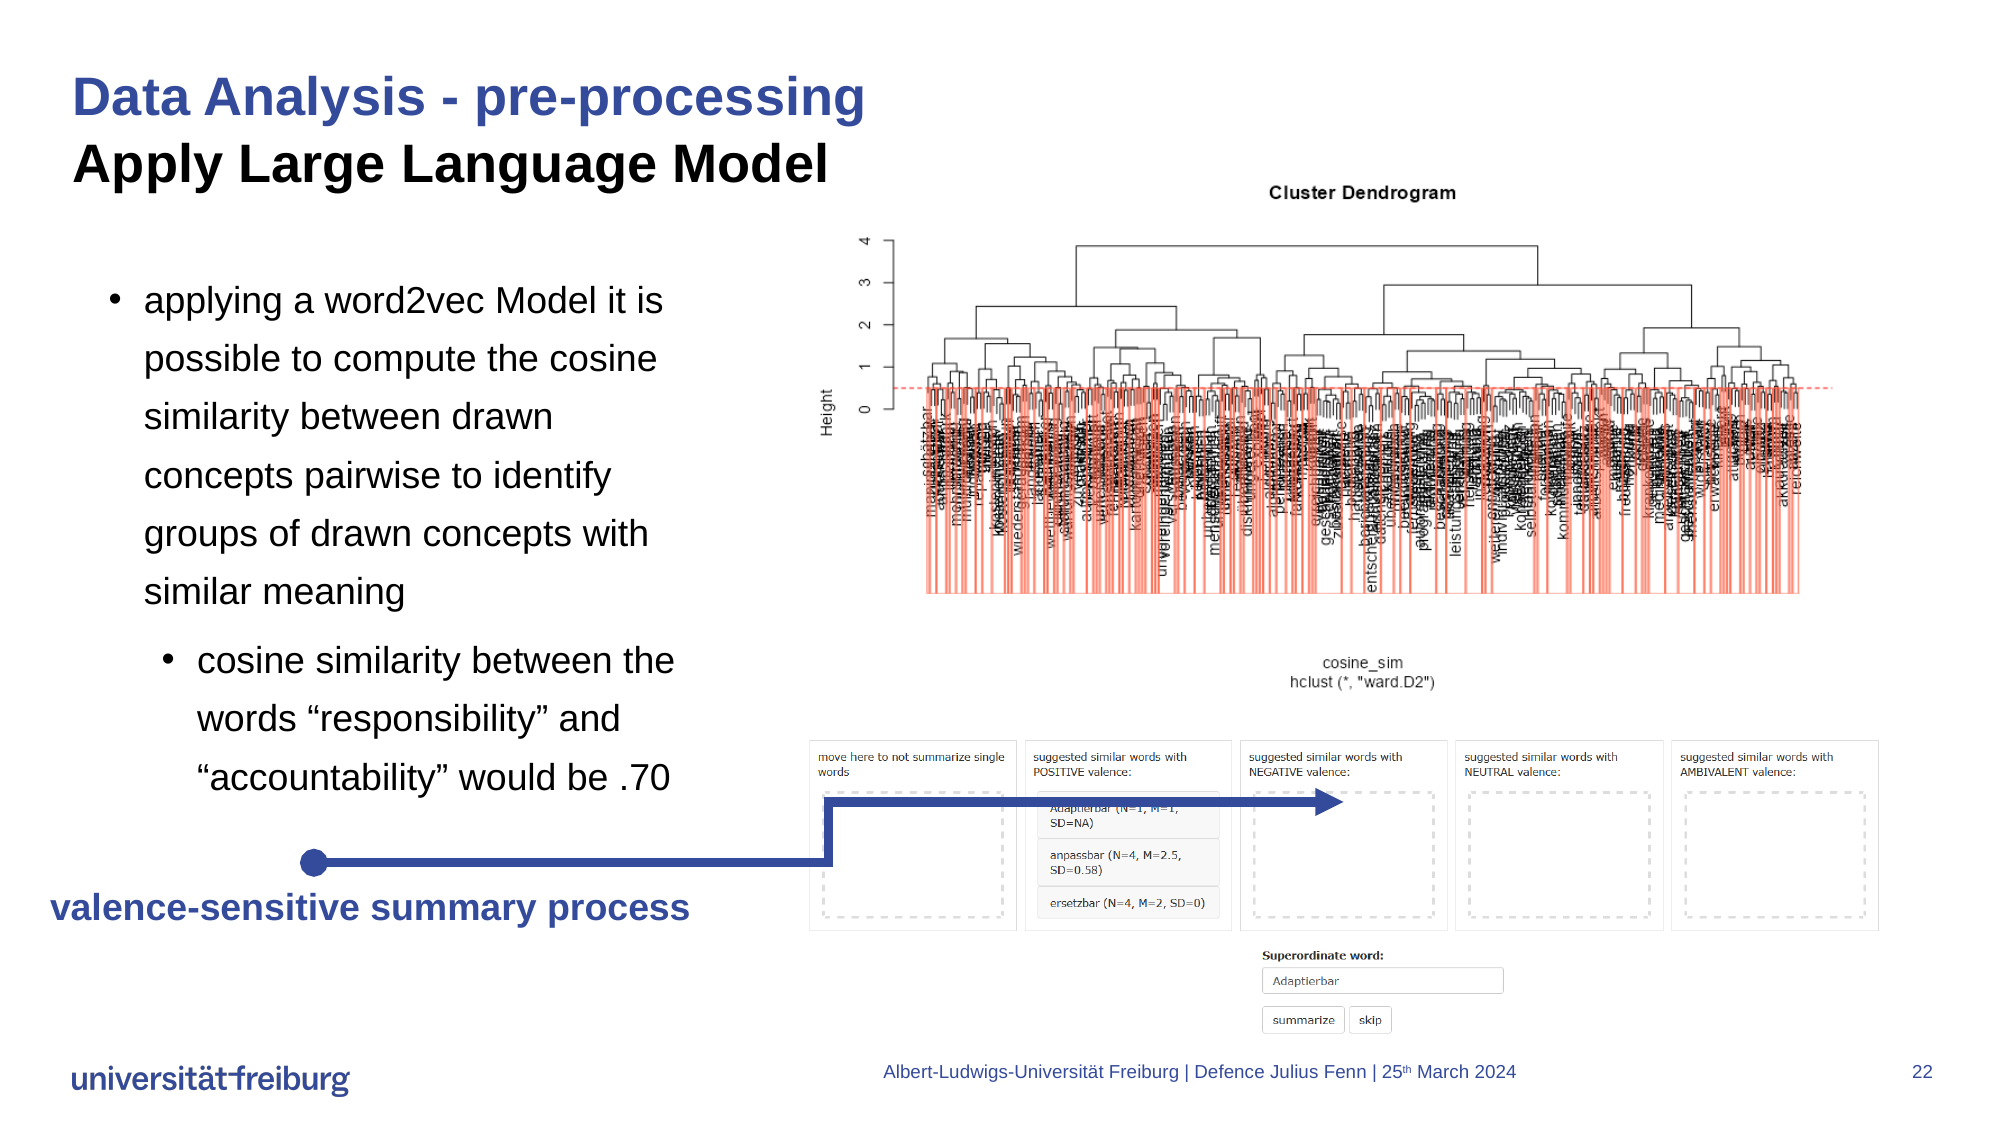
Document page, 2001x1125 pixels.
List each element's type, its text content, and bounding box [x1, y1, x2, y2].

footer Albert-Ludwigs-Universität Freiburg | Defence Julius Fenn | 25th March 2024 [488, 1060, 1517, 1090]
list applying a word2vec Model it is possible to compute the cosine similarity between drawn concepts pairwise to identify groups of drawn concepts with similar meaning cosine similarity between the words “responsibility” and “accountability” would be .70 [108, 262, 682, 862]
title Data Analysis - pre-processing Apply Large Language Model [72, 59, 1933, 278]
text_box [313, 801, 1344, 863]
picture [72, 1065, 351, 1097]
picture [801, 729, 1886, 1040]
picture [814, 153, 1873, 693]
text_box valence-sensitive summary process [35, 862, 724, 930]
slide_number 22 [1873, 1060, 1933, 1090]
